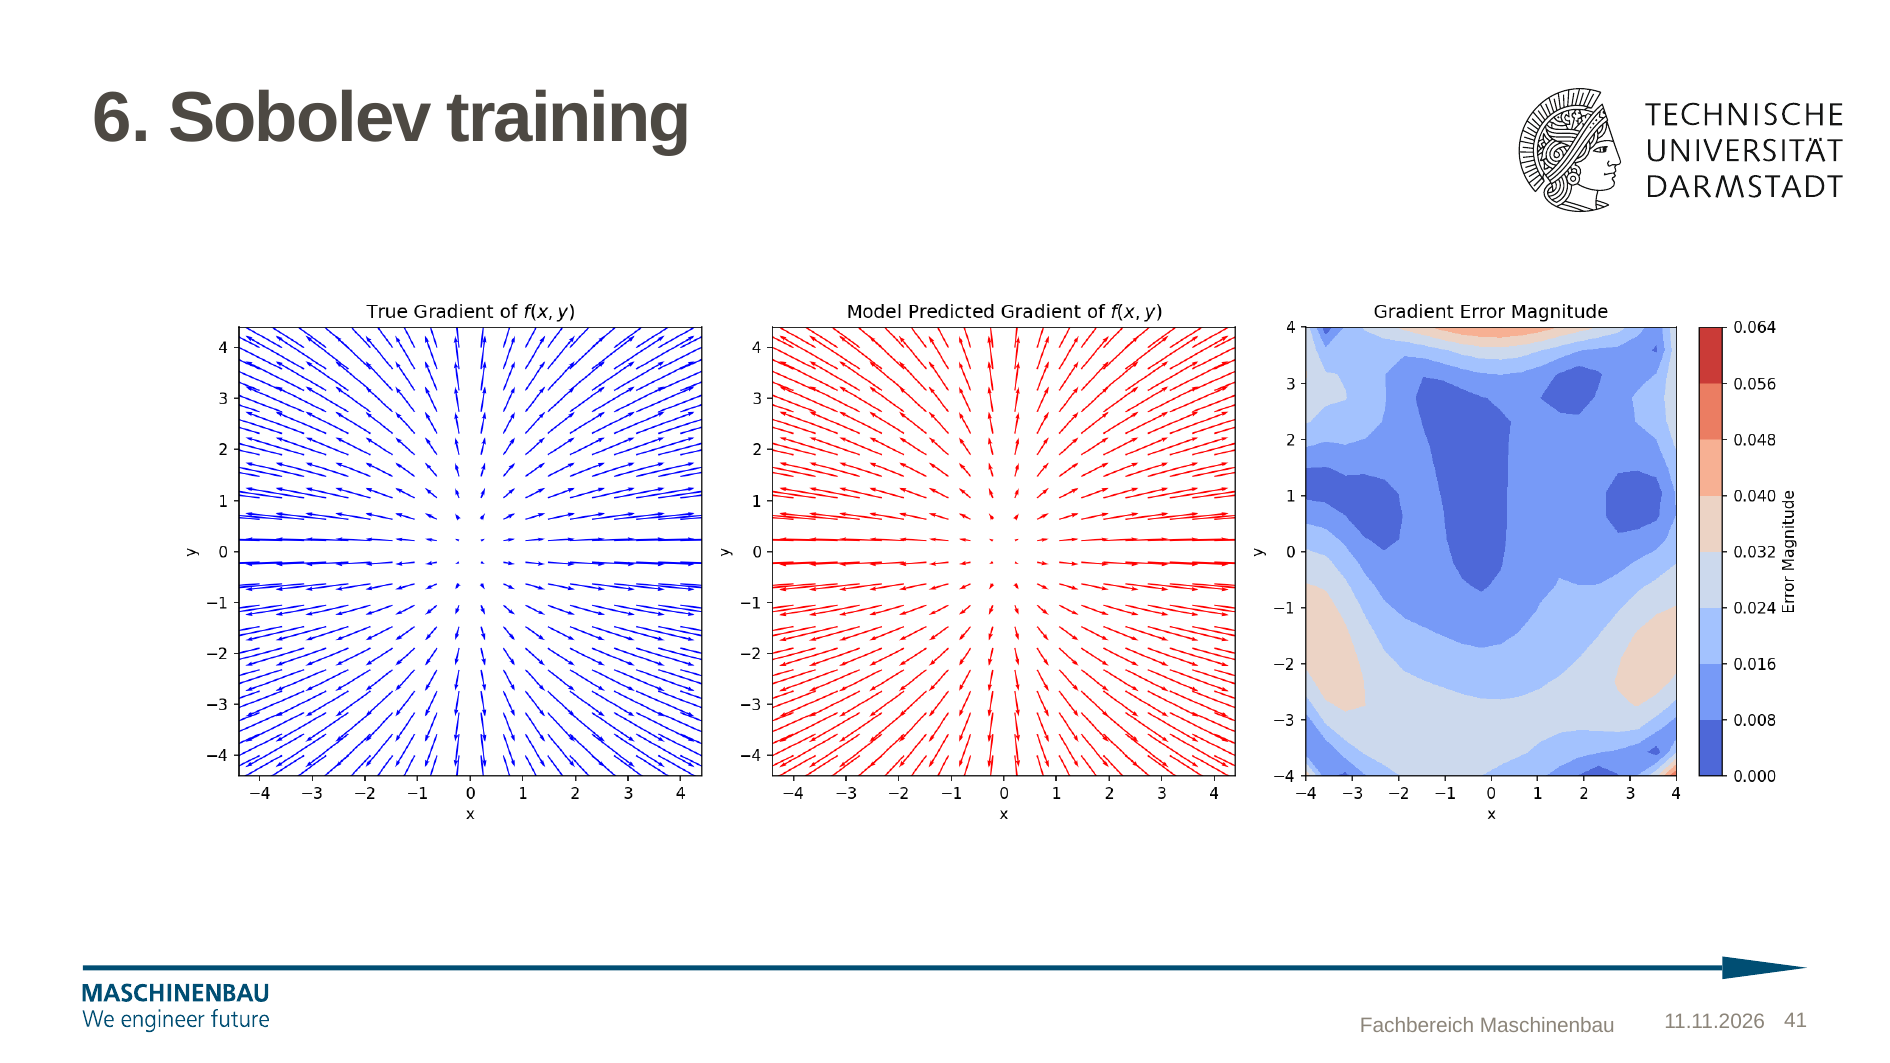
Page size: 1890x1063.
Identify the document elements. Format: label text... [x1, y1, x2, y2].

title 6. Sobolev training [92, 70, 1525, 225]
footer Fachbereich Maschinenbau [288, 973, 1639, 1037]
picture [173, 291, 1808, 833]
slide_number 41 [1748, 980, 1808, 1028]
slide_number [1639, 973, 1790, 1033]
